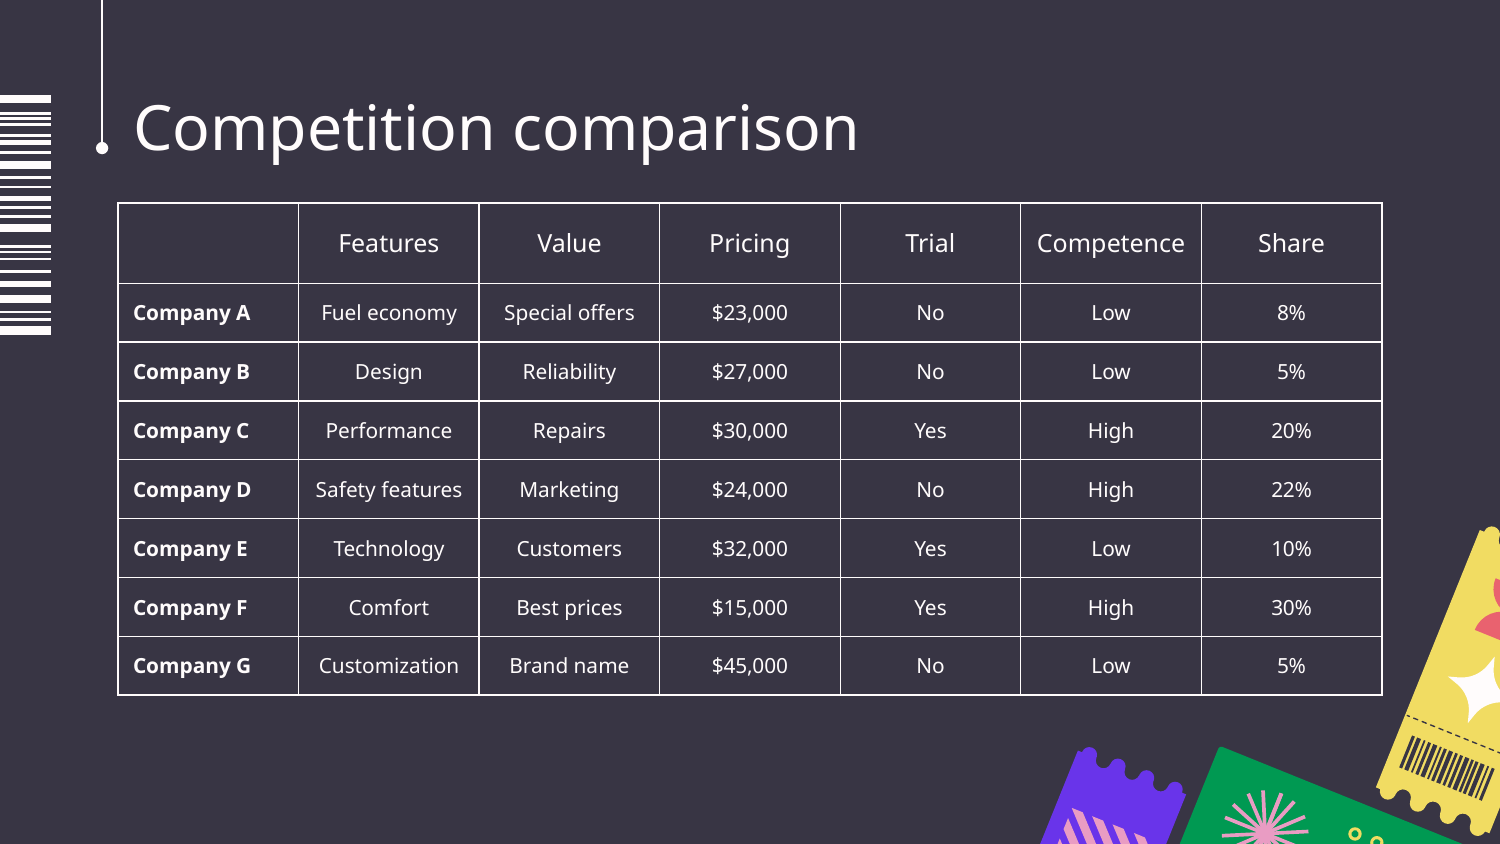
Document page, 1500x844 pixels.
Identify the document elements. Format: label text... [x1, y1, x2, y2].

table_cell Company F [119, 578, 298, 636]
table_header Trial [841, 204, 1020, 283]
table_cell Reliability [480, 343, 659, 400]
table_cell No [841, 284, 1020, 341]
table_cell $15,000 [660, 578, 840, 636]
table_cell Customers [480, 519, 659, 577]
table_cell Company E [119, 519, 298, 577]
table_cell Marketing [480, 460, 659, 518]
table_cell Comfort [299, 578, 478, 636]
table_cell Brand name [480, 637, 659, 694]
table_cell No [841, 343, 1020, 400]
table_cell Company G [119, 637, 298, 694]
table_cell 20% [1202, 402, 1381, 459]
table_cell Low [1021, 284, 1201, 341]
table_cell $24,000 [660, 460, 840, 518]
table_cell 5% [1202, 343, 1381, 400]
table_cell Yes [841, 519, 1020, 577]
table_header Share [1202, 204, 1381, 283]
table_cell $32,000 [660, 519, 840, 577]
title Competition comparison [118, 72, 1382, 167]
table_cell Customization [299, 637, 478, 694]
table_cell Best prices [480, 578, 659, 636]
table_cell Low [1021, 519, 1201, 577]
table_cell 10% [1202, 519, 1381, 577]
table_cell No [841, 460, 1020, 518]
table_cell High [1021, 402, 1201, 459]
table_cell Company C [119, 402, 298, 459]
table_cell $27,000 [660, 343, 840, 400]
table_header Features [299, 204, 478, 283]
table_cell Performance [299, 402, 478, 459]
table_cell High [1021, 460, 1201, 518]
table_cell Special offers [480, 284, 659, 341]
table_cell $30,000 [660, 402, 840, 459]
table_cell Safety features [299, 460, 478, 518]
table_cell 22% [1202, 460, 1381, 518]
table_cell $23,000 [660, 284, 840, 341]
table_cell 5% [1202, 637, 1381, 694]
table_cell Company B [119, 343, 298, 400]
table_cell 30% [1202, 578, 1381, 636]
table_cell Low [1021, 637, 1201, 694]
table_cell Design [299, 343, 478, 400]
table_cell Company A [119, 284, 298, 341]
table_header [119, 204, 298, 283]
table_cell No [841, 637, 1020, 694]
table_cell Technology [299, 519, 478, 577]
table_cell $45,000 [660, 637, 840, 694]
table_header Competence [1021, 204, 1201, 283]
table_cell Repairs [480, 402, 659, 459]
table_cell Yes [841, 402, 1020, 459]
table_header Pricing [660, 204, 840, 283]
table_cell High [1021, 578, 1201, 636]
table_cell 8% [1202, 284, 1381, 341]
table_cell Company D [119, 460, 298, 518]
table_cell Low [1021, 343, 1201, 400]
table_cell Fuel economy [299, 284, 478, 341]
table_cell Yes [841, 578, 1020, 636]
table_header Value [480, 204, 659, 283]
